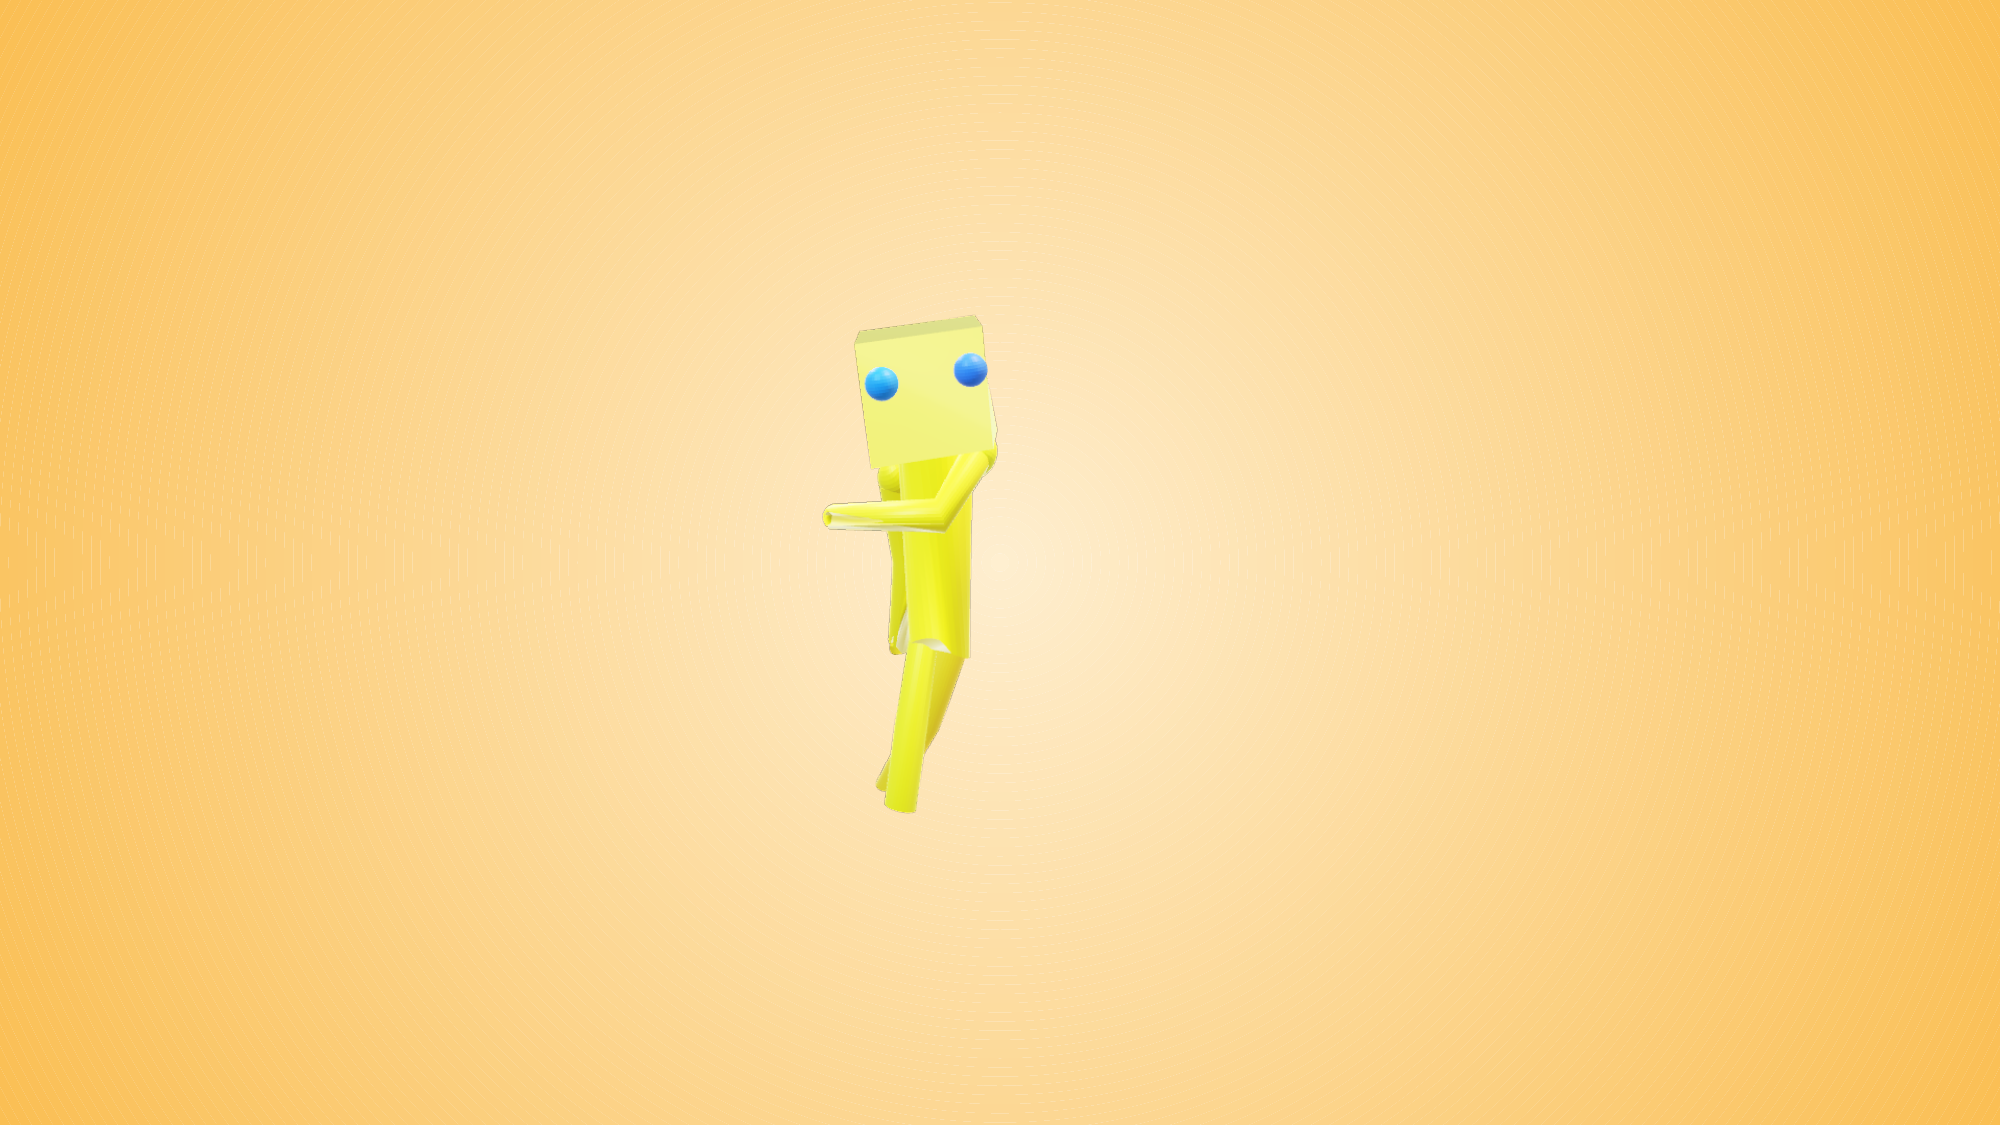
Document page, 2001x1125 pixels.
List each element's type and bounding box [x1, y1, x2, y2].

picture [688, 245, 1312, 880]
